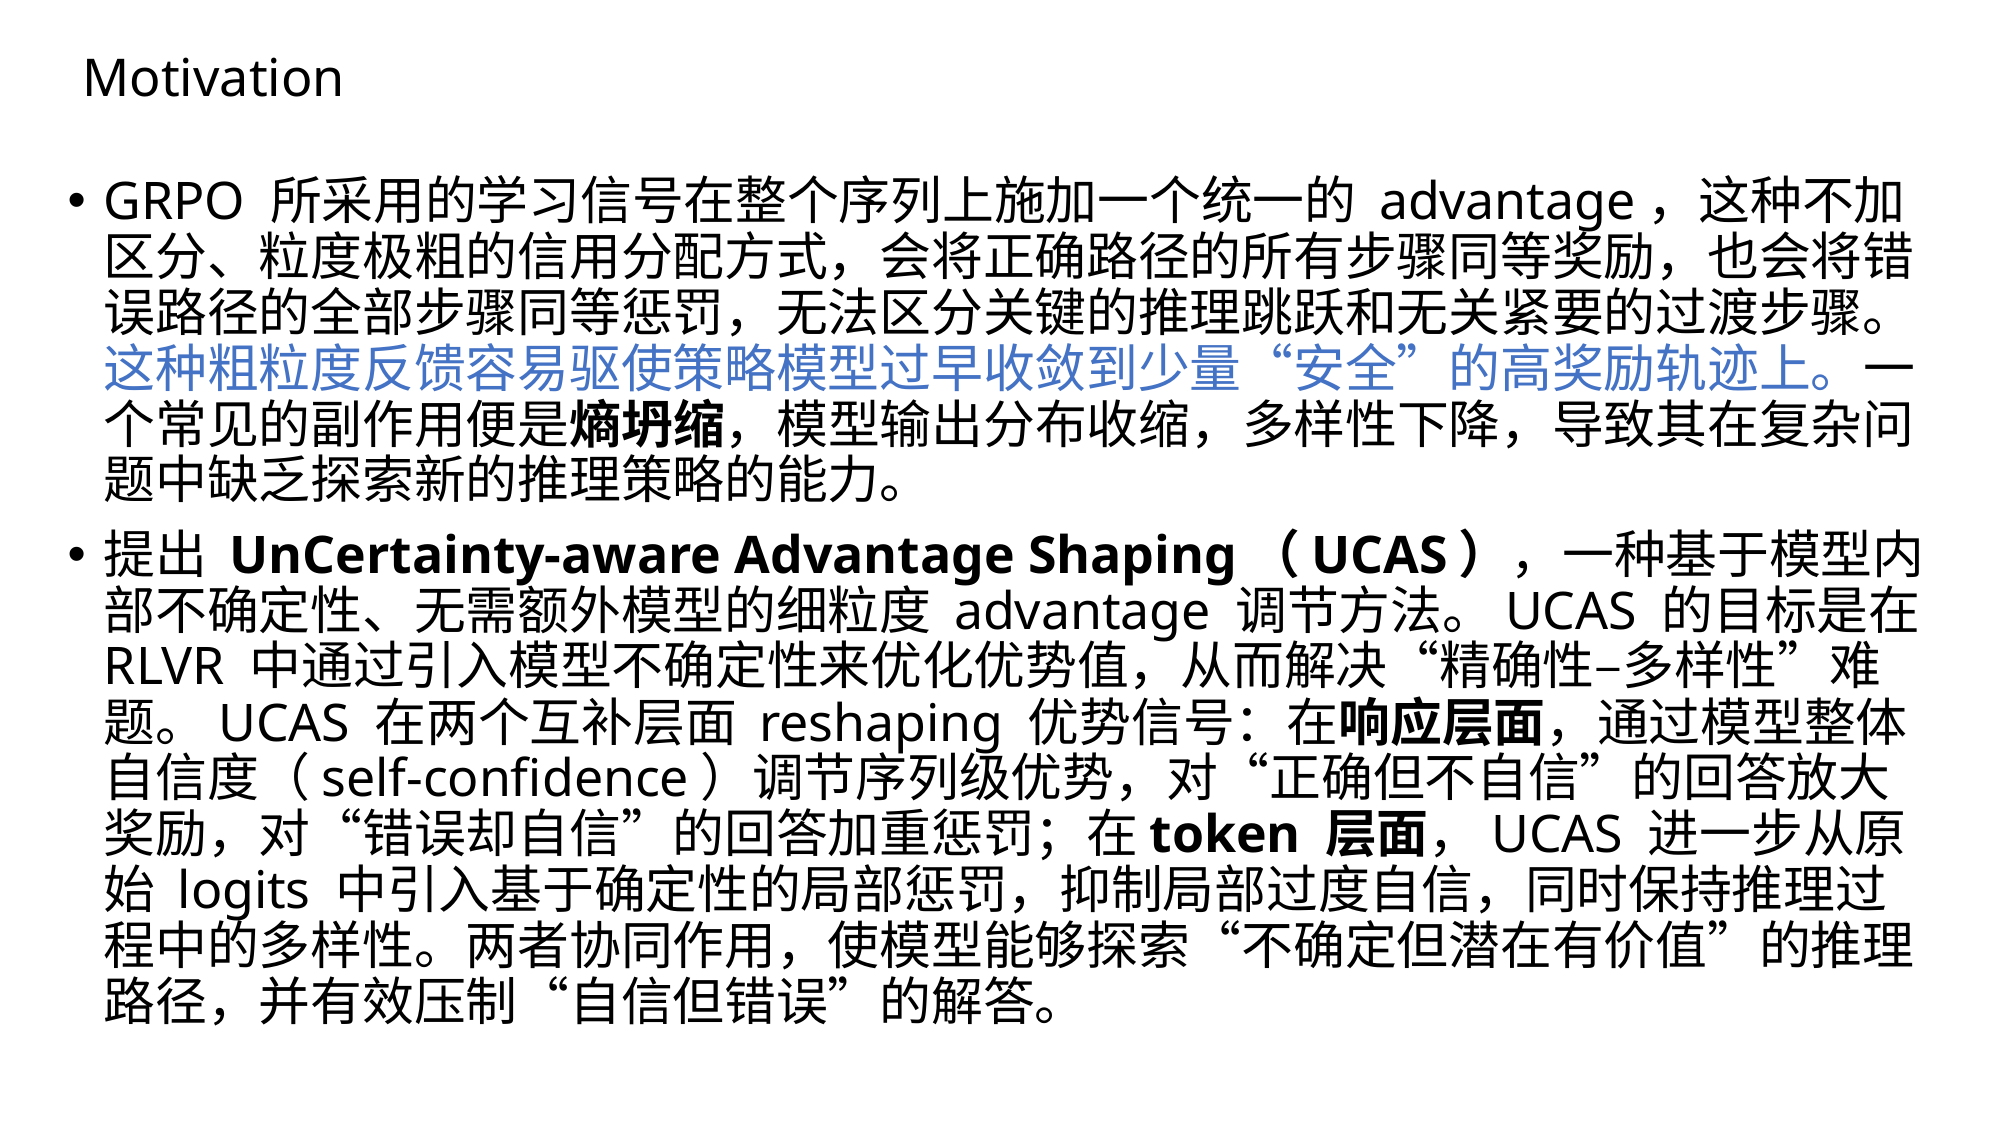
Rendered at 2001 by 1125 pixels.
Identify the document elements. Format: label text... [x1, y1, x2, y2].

list GRPO 所采用的学习信号在整个序列上施加一个统一的 advantage，这种不加区分、粒度极粗的信用分配方式，会将正确路径的所有步骤同等奖励，也会将错误路径的全部步骤同等惩罚，无法区分关键的推理跳跃和无关紧要的过渡步骤。这种粗粒度反馈容易驱使策略模型过早收敛到少量“安全”的高奖励轨迹上。一个常见的副作用便是熵坍缩，模型输出分布收缩，多样性下降，导致其在复杂问题中缺乏探索新的推理策略的能力。 提出 UnCertainty-aware Advantage Shaping（UCAS），一种基于模型内部不确定性、无需额外模型的细粒度 advantage 调节方法。UCAS 的目标是在 RLVR 中通过引入模型不确定性来优化优势值，从而解决“精确性–多样性”难题。UCAS 在两个互补层面 reshaping 优势信号：在响应层面，通过模型整体自信度（self-confidence）调节序列级优势，对“正确但不自信”的回答放大奖励，对“错误却自信”的回答加重惩罚；在token 层面，UCAS 进一步从原始 logits 中引入基于确定性的局部惩罚，抑制局部过度自信，同时保持推理过程中的多样性。两者协同作用，使模型能够探索“不确定但潜在有价值”的推理路径，并有效压制“自信但错误”的解答。 [52, 167, 1948, 1054]
title Motivation [67, 27, 1793, 132]
